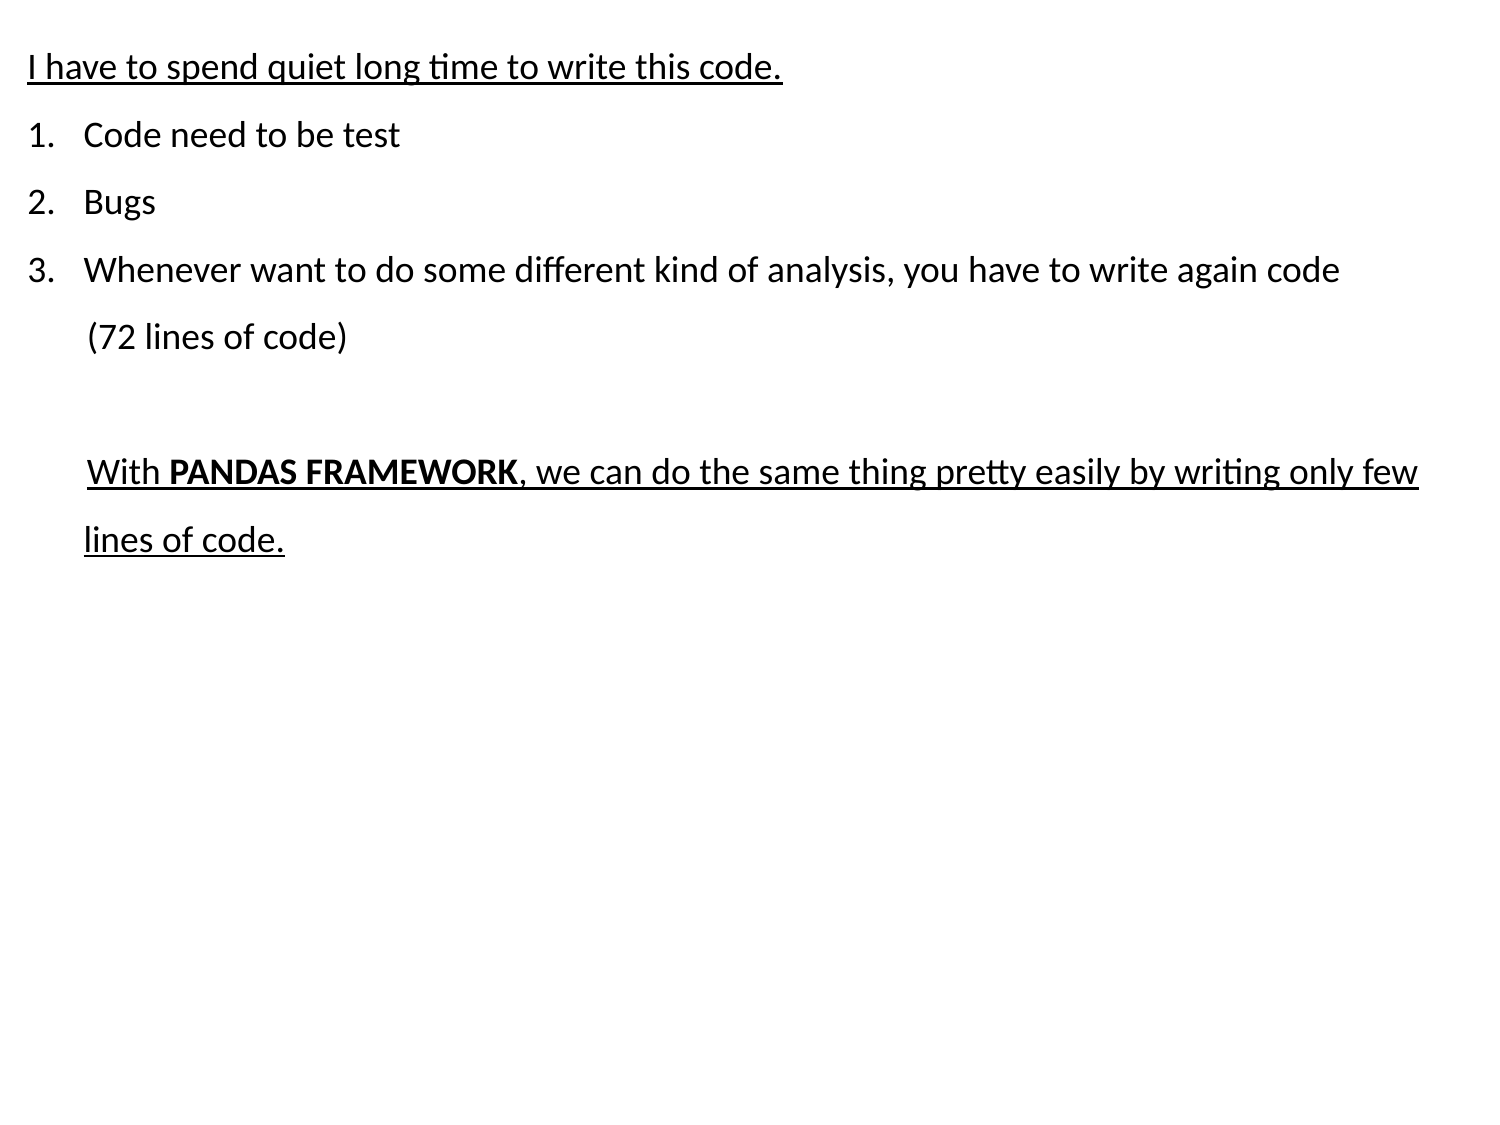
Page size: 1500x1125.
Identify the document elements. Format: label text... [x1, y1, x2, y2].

text_box I have to spend quiet long time to write this code. Code need to be test Bugs Whenever want to do some different kind of analysis, you have to write again code (72 lines of code) With PANDAS FRAMEWORK, we can do the same thing pretty easily by writing only few lines of code. [12, 12, 1475, 568]
